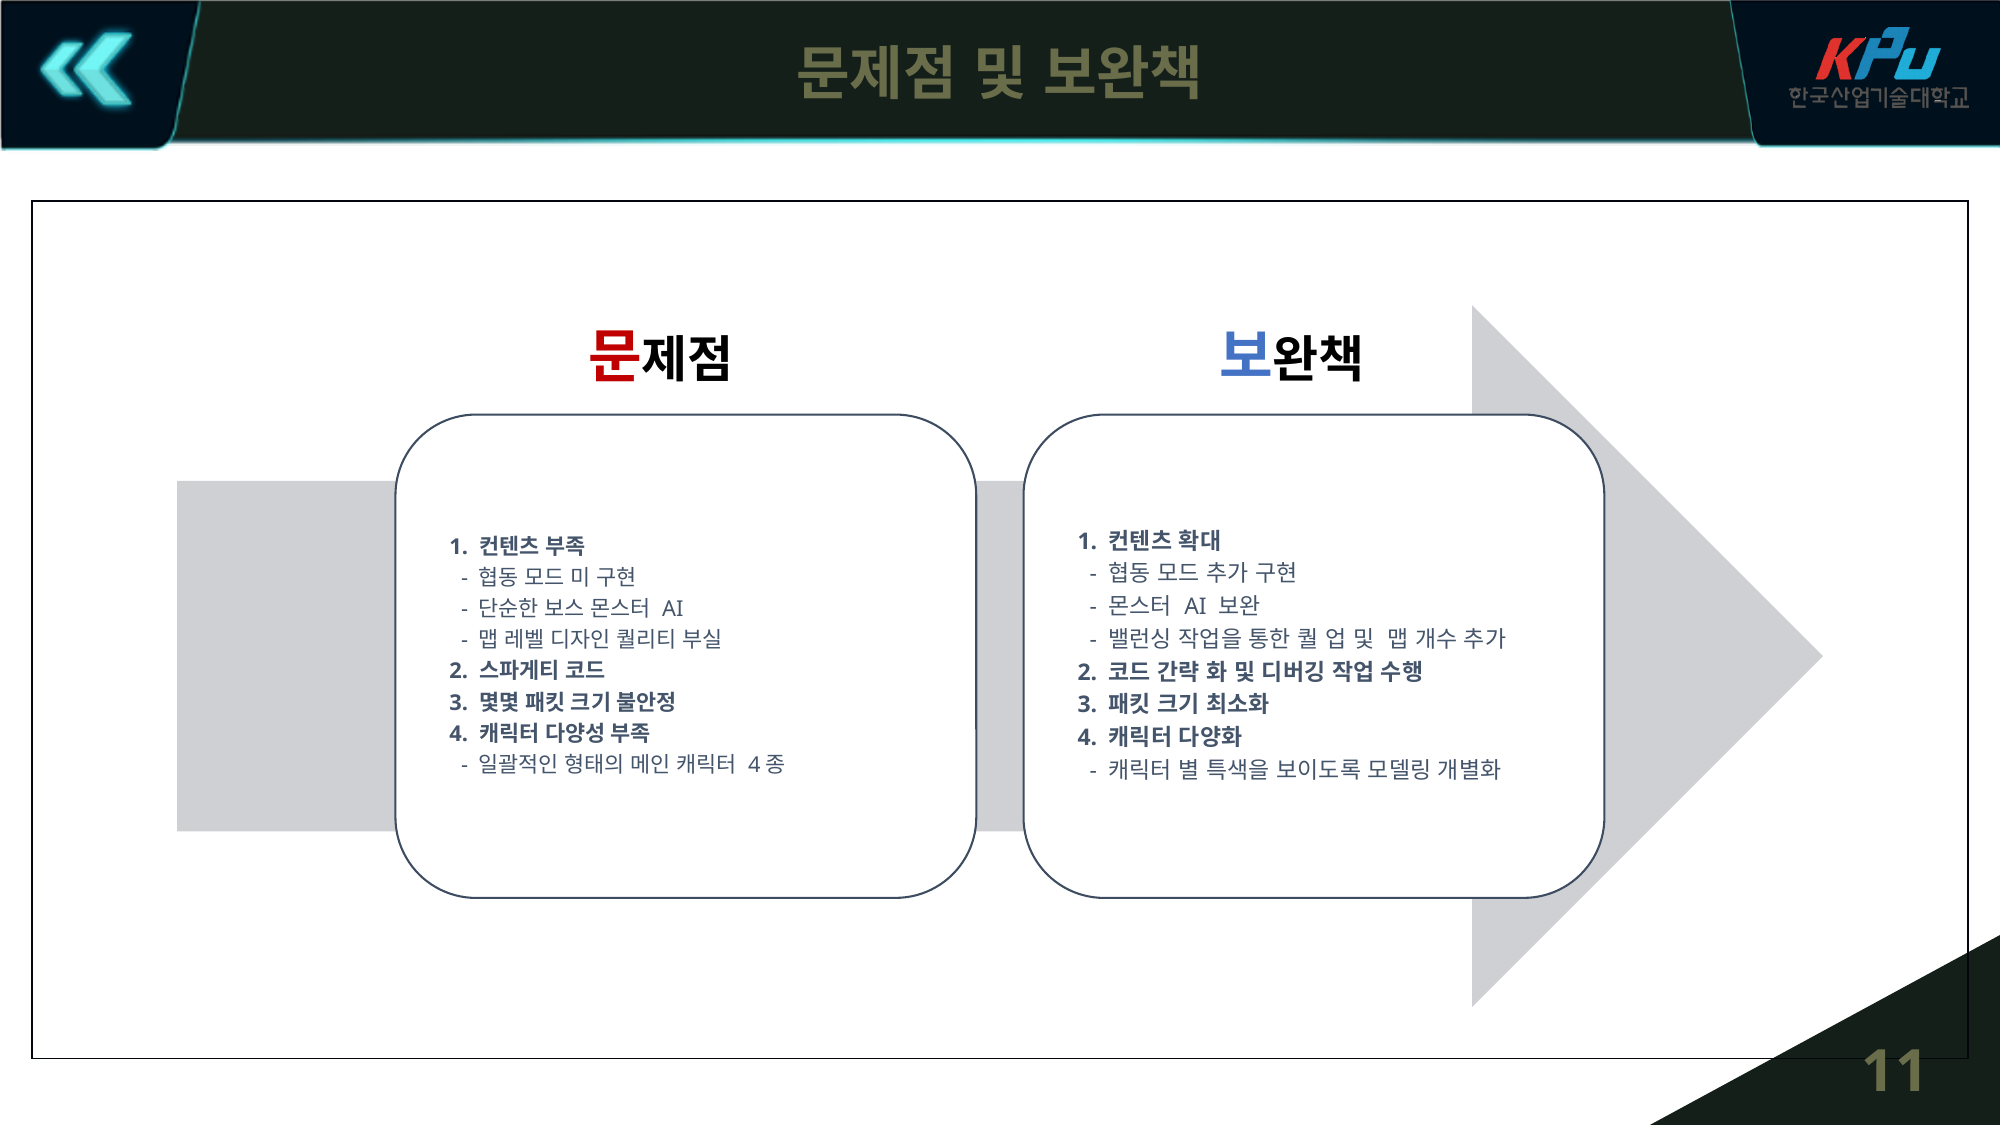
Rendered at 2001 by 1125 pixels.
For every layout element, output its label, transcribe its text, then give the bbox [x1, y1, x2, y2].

text_box [31, 1007, 1969, 1059]
slide_number 11 [1493, 1042, 1944, 1103]
text_box [1649, 933, 2000, 1125]
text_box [31, 305, 1969, 1007]
text_box [31, 200, 1969, 305]
picture [0, 0, 2000, 157]
